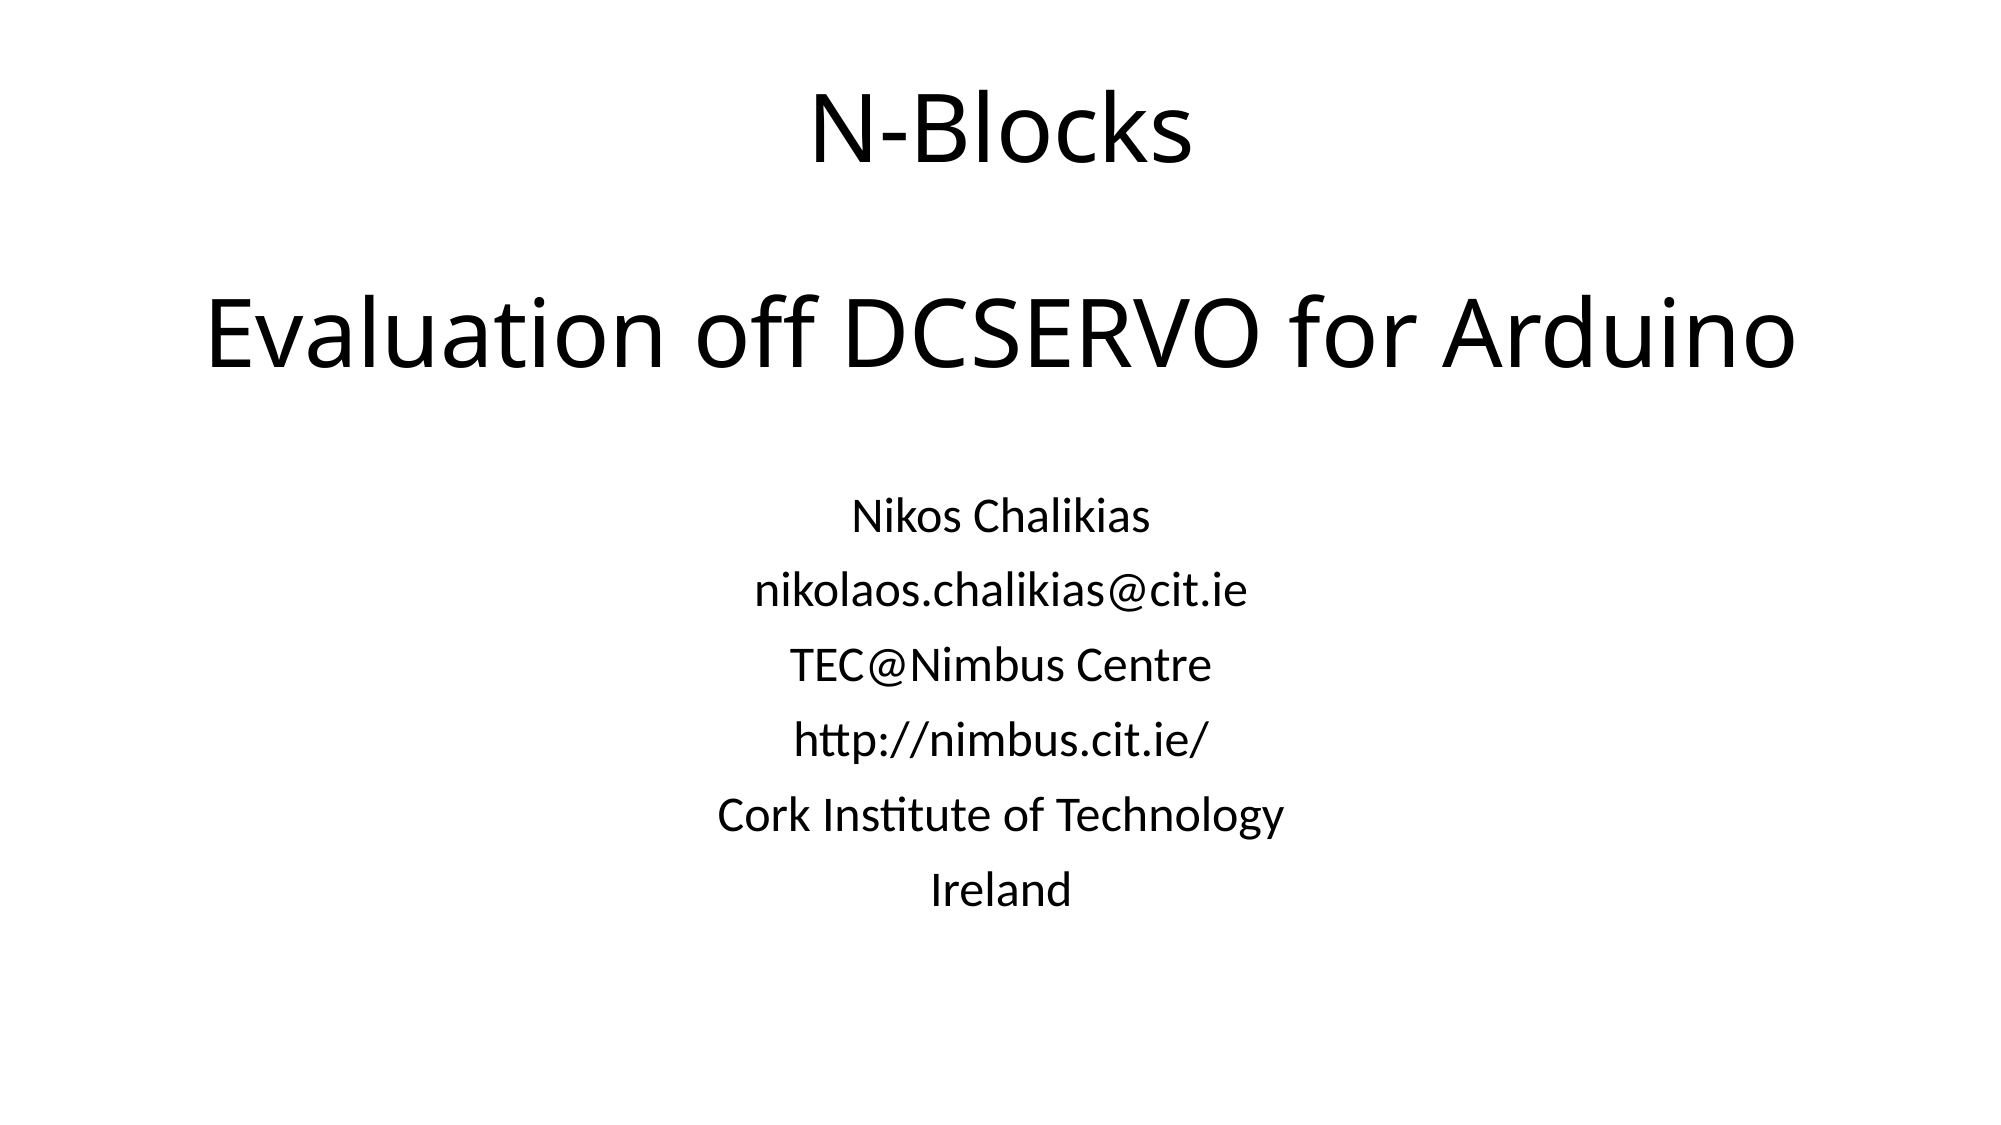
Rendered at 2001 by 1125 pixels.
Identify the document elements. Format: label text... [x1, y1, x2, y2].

title N-Blocks Evaluation off DCSERVO for Arduino [151, 0, 1852, 396]
subtitle Nikos Chalikias nikolaos.chalikias@cit.ie TEC@Nimbus Centre http://nimbus.cit.ie/ Cork Institute of Technology Ireland [298, 481, 1704, 1012]
